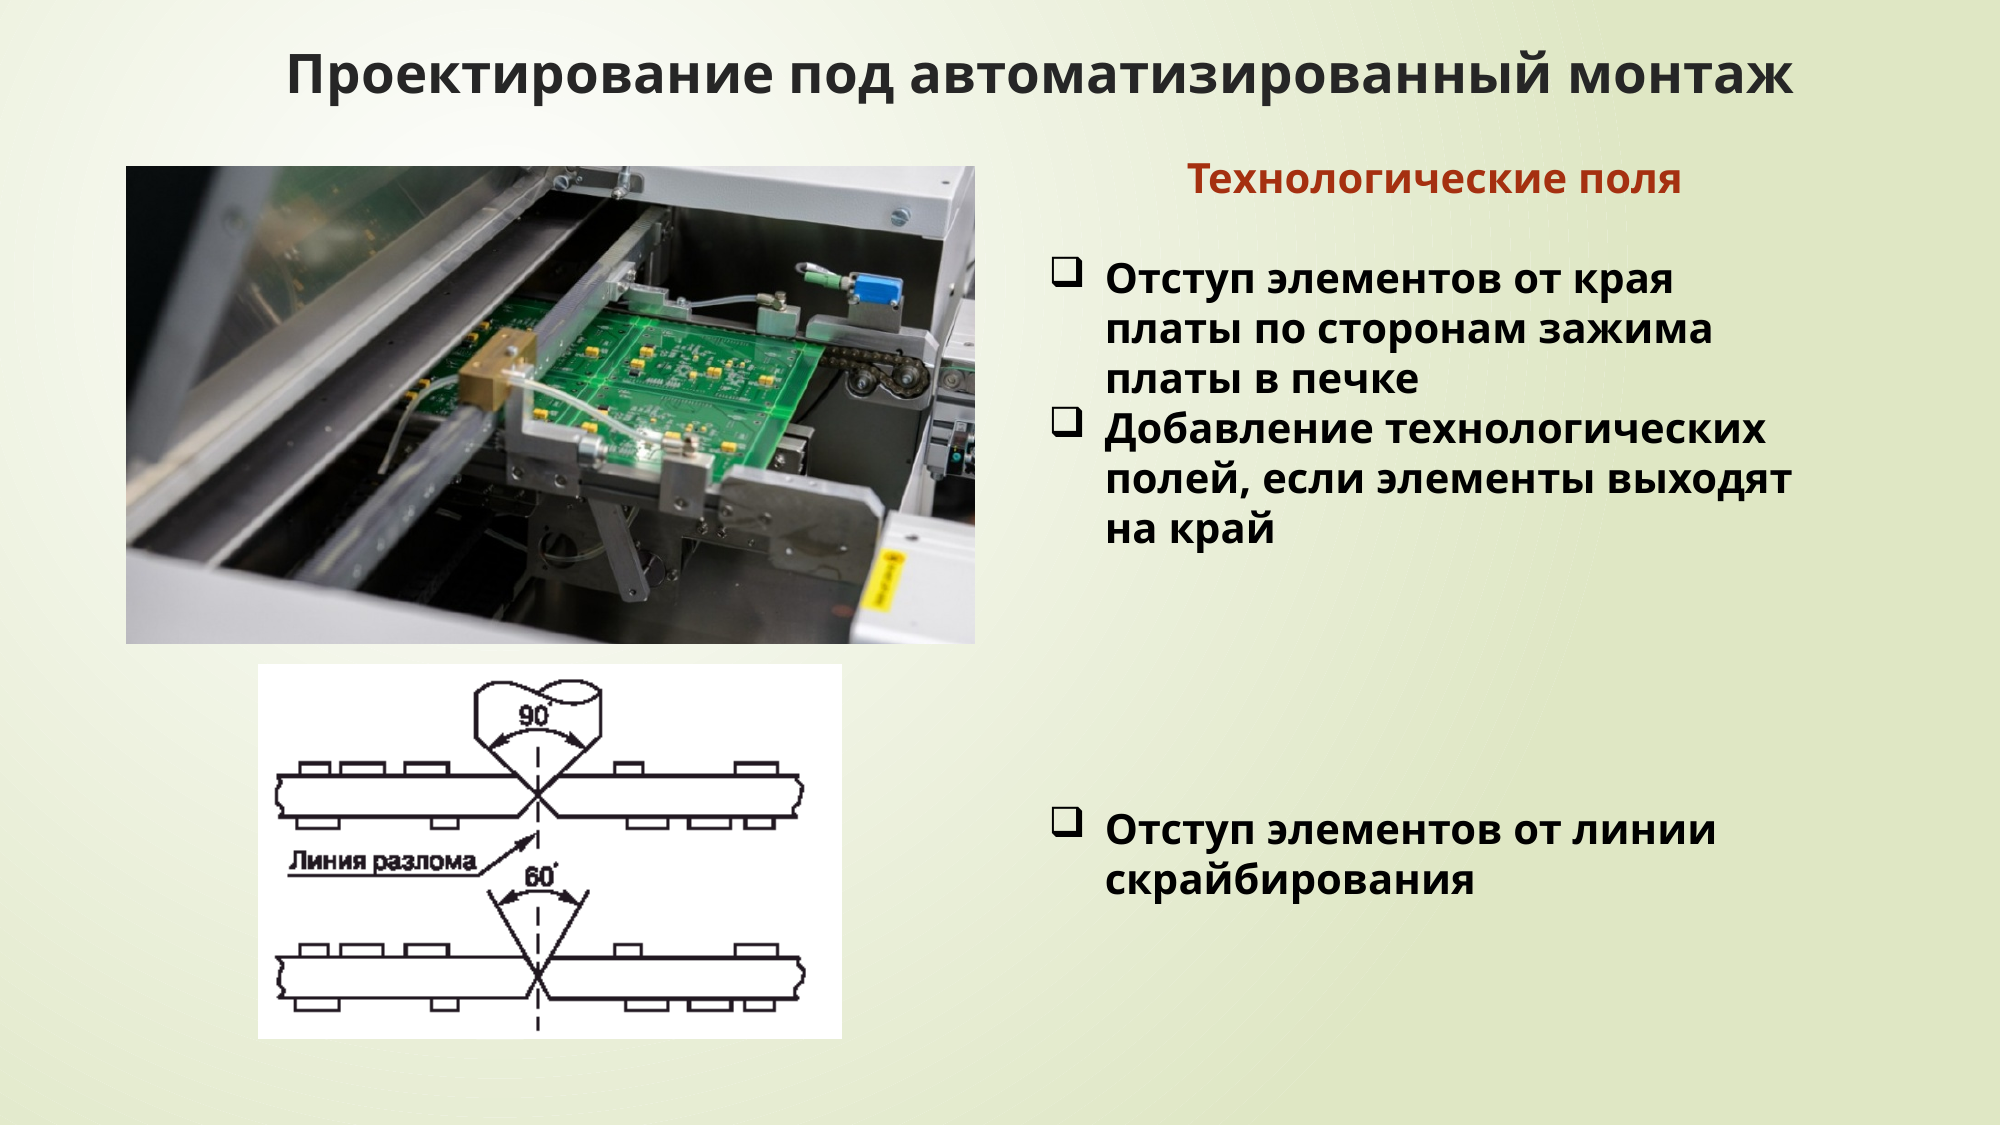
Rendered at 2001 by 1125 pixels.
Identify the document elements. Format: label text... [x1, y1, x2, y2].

picture [258, 664, 842, 1039]
title Проектирование под автоматизированный монтаж [119, 31, 1963, 157]
picture [126, 166, 975, 644]
text_box Технологические поля Отступ элементов от края платы по сторонам зажима платы в печке Добавление технологических полей, если элементы выходят на край Отступ элементов от линии скрайбирования [1033, 144, 1837, 910]
